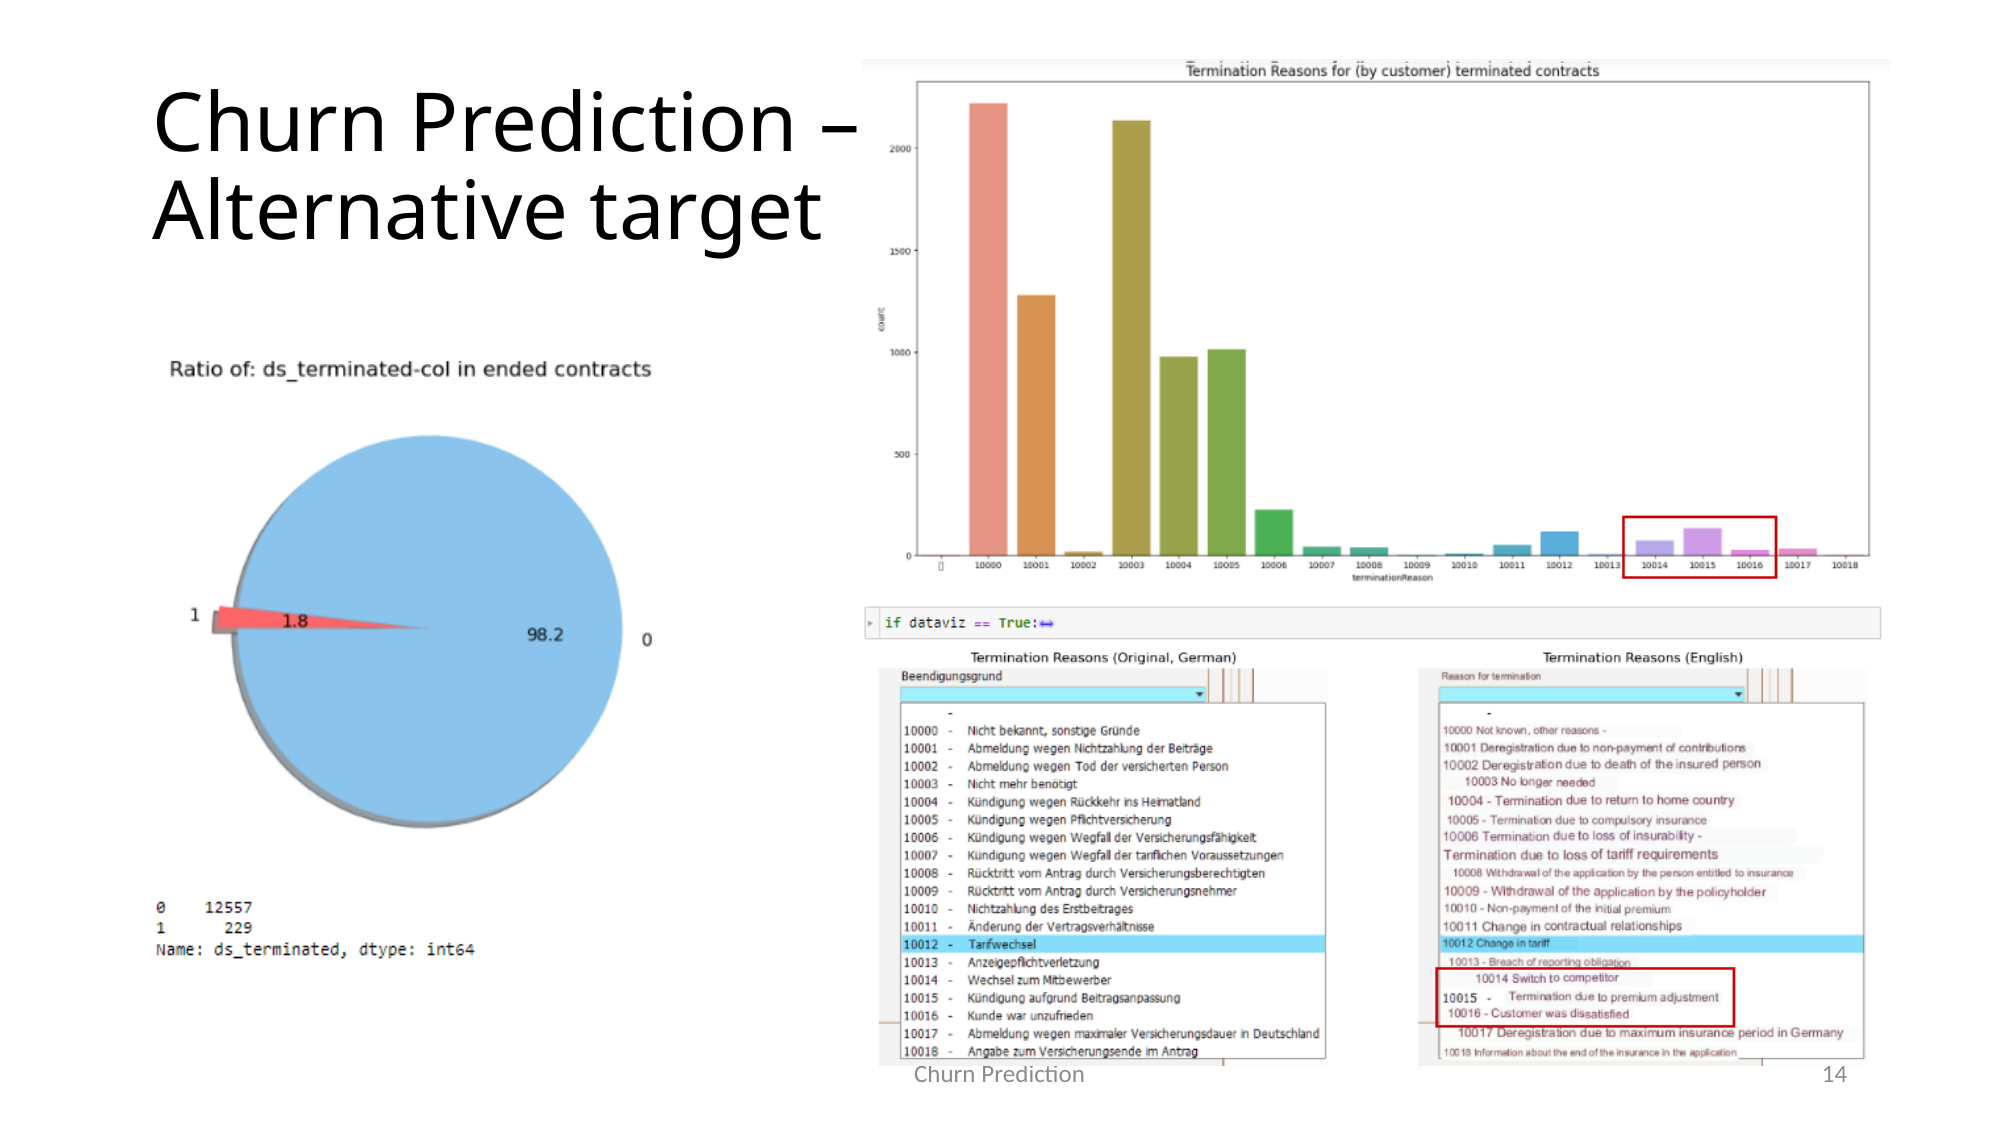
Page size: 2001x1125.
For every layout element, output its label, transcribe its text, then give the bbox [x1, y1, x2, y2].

picture [862, 59, 1890, 1066]
picture [140, 352, 663, 968]
title Churn Prediction – Alternative target [137, 59, 862, 278]
slide_number 14 [1412, 1066, 1863, 1103]
footer Churn Prediction [662, 1042, 1338, 1103]
